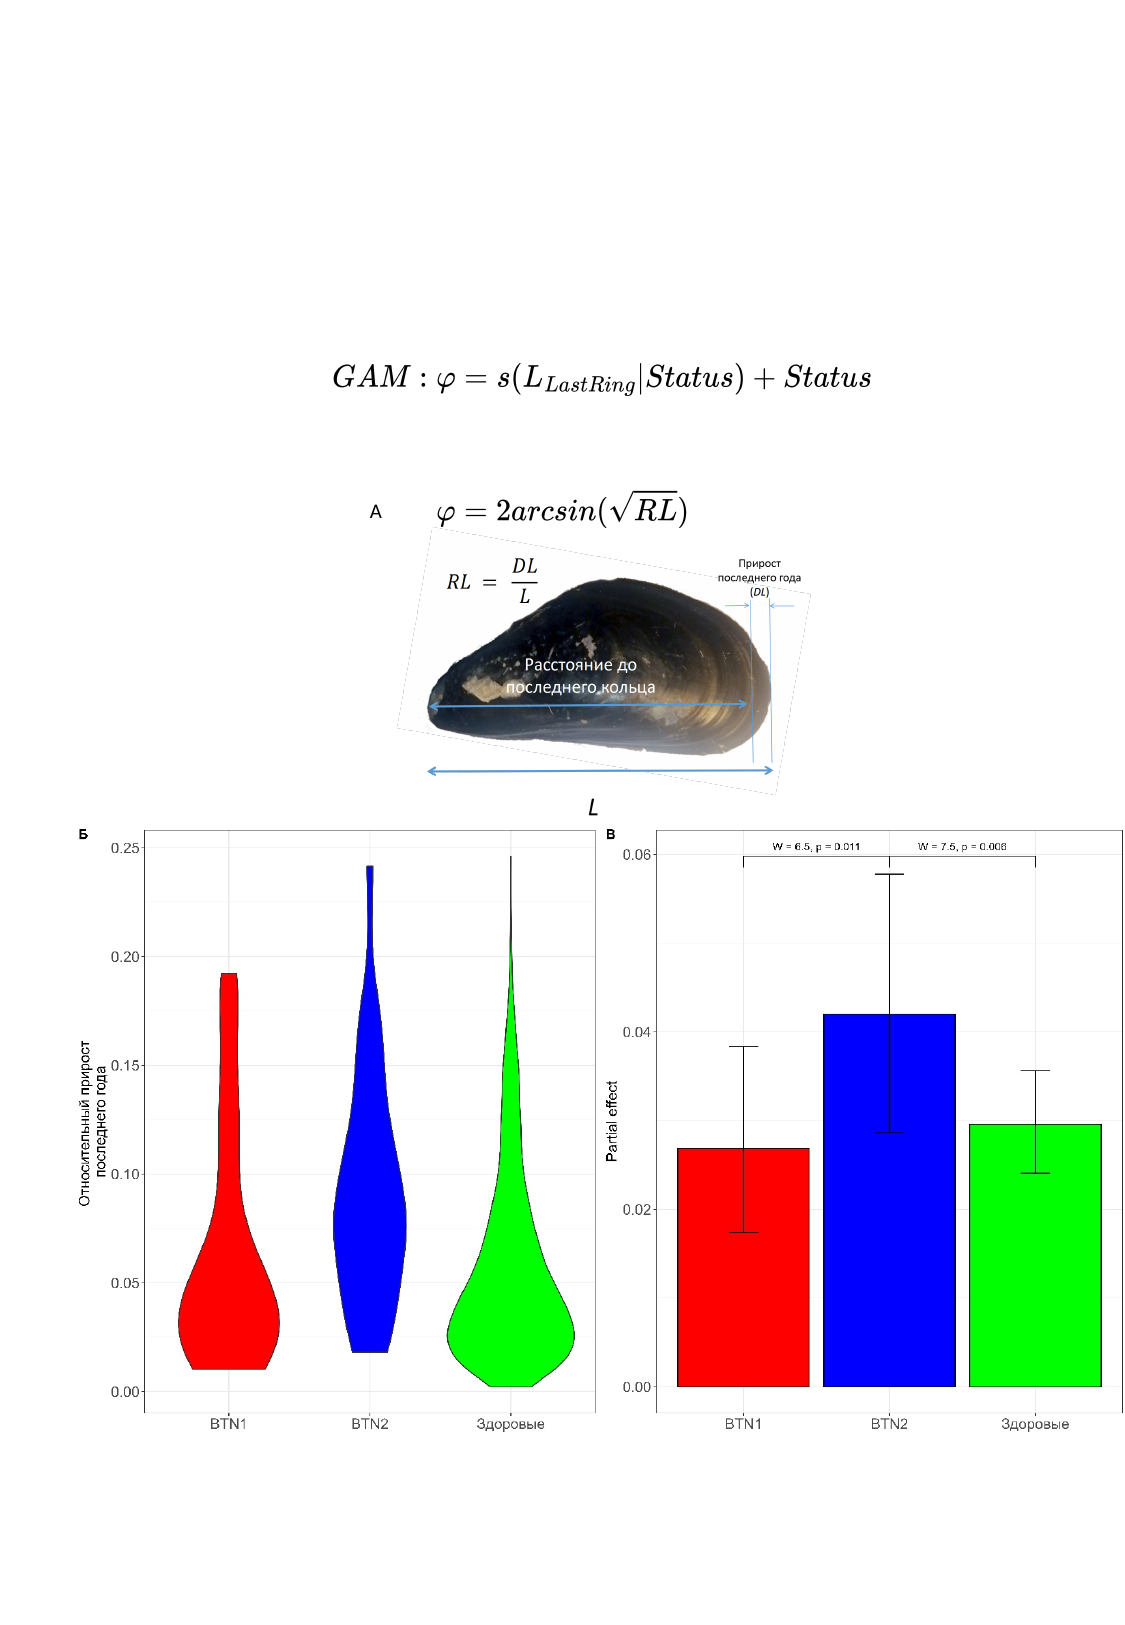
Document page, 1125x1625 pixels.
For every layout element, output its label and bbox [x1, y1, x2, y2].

text_box [73, 363, 1125, 1458]
